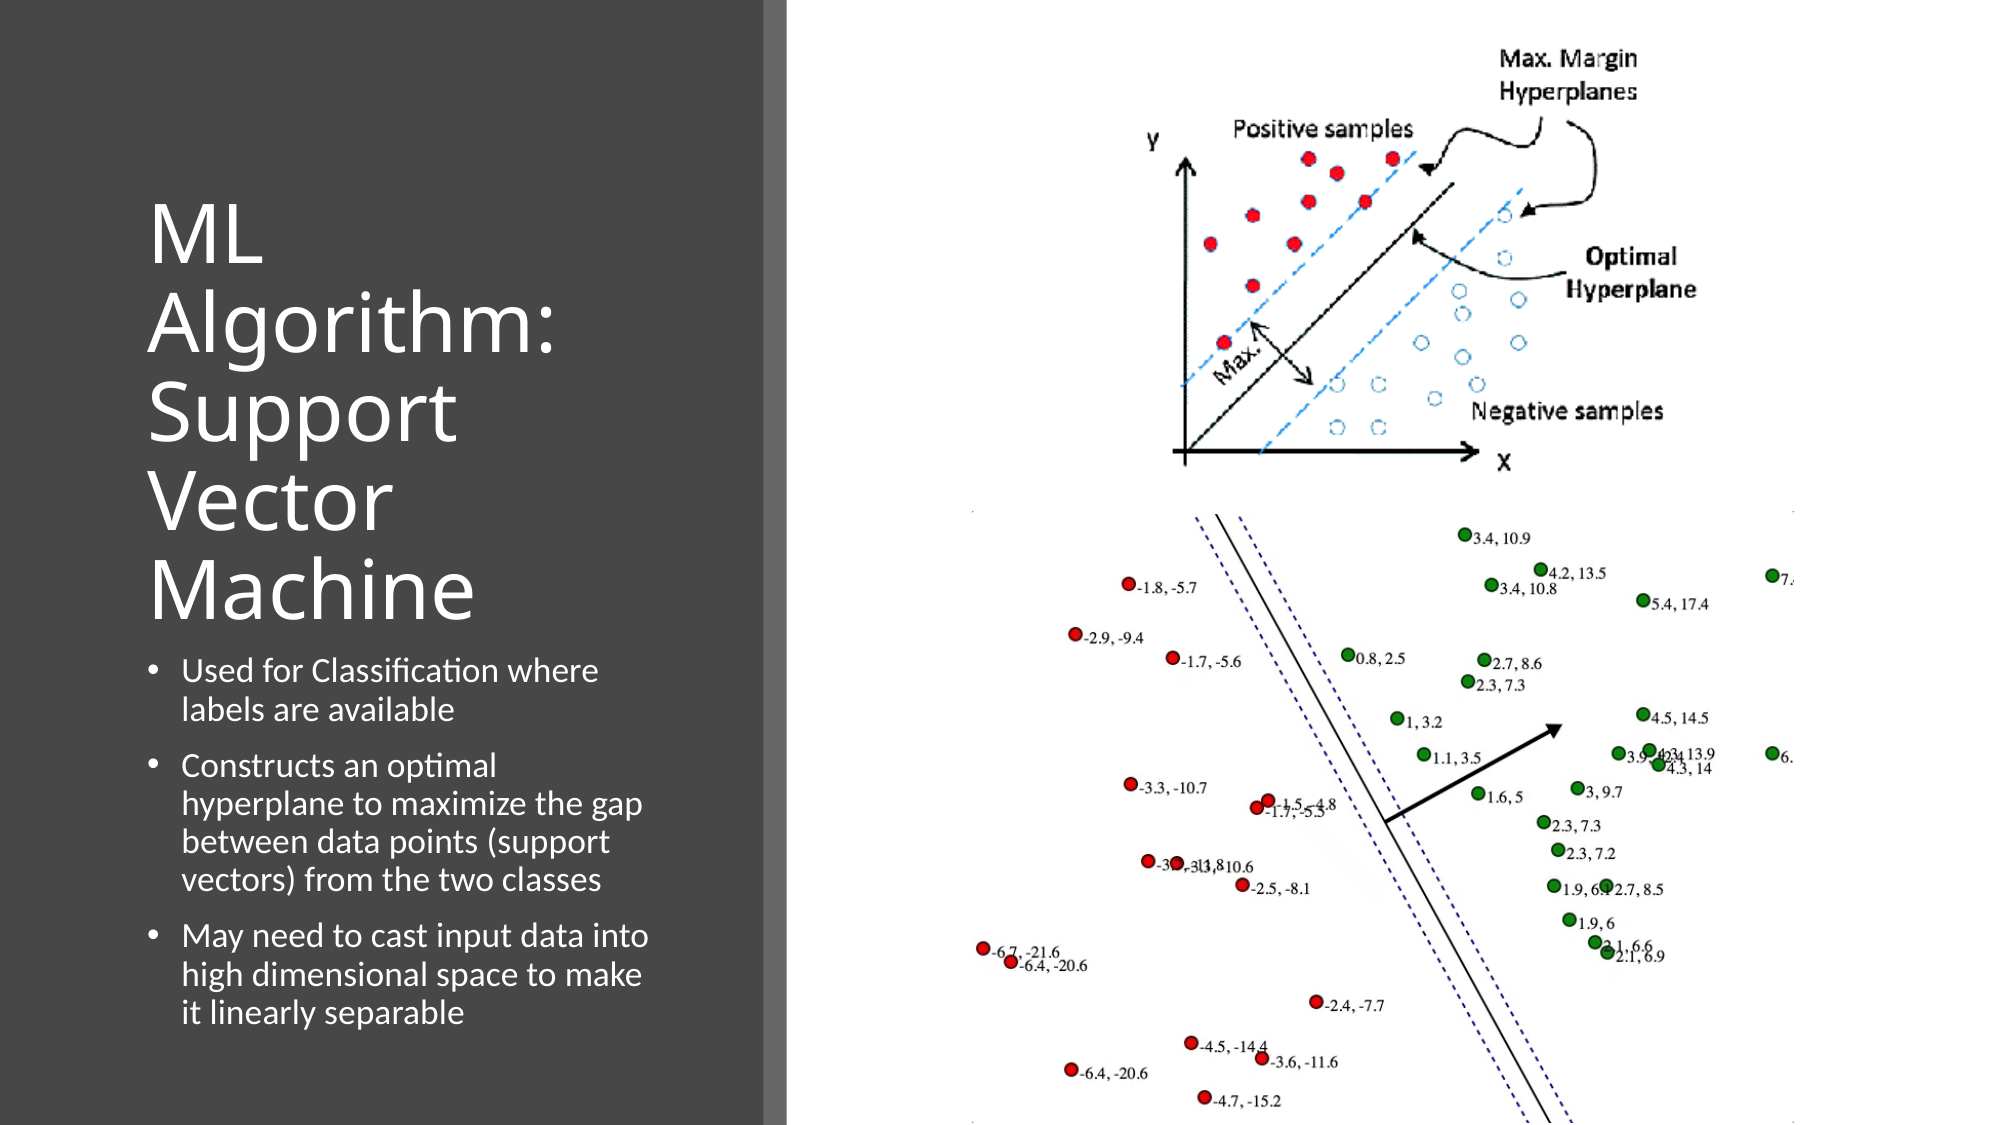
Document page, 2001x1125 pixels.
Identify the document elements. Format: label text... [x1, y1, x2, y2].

picture [972, 511, 1794, 1123]
picture [1145, 47, 1716, 499]
text_box [0, 0, 764, 1125]
list Used for Classification where labels are available Constructs an optimal hyperplane to maximize the gap between data points (support vectors) from the two classes May need to cast input data into high dimensional space to make it linearly separable [131, 644, 682, 1043]
text_box [764, 0, 788, 1125]
title ML Algorithm: Support Vector Machine [131, 183, 682, 644]
